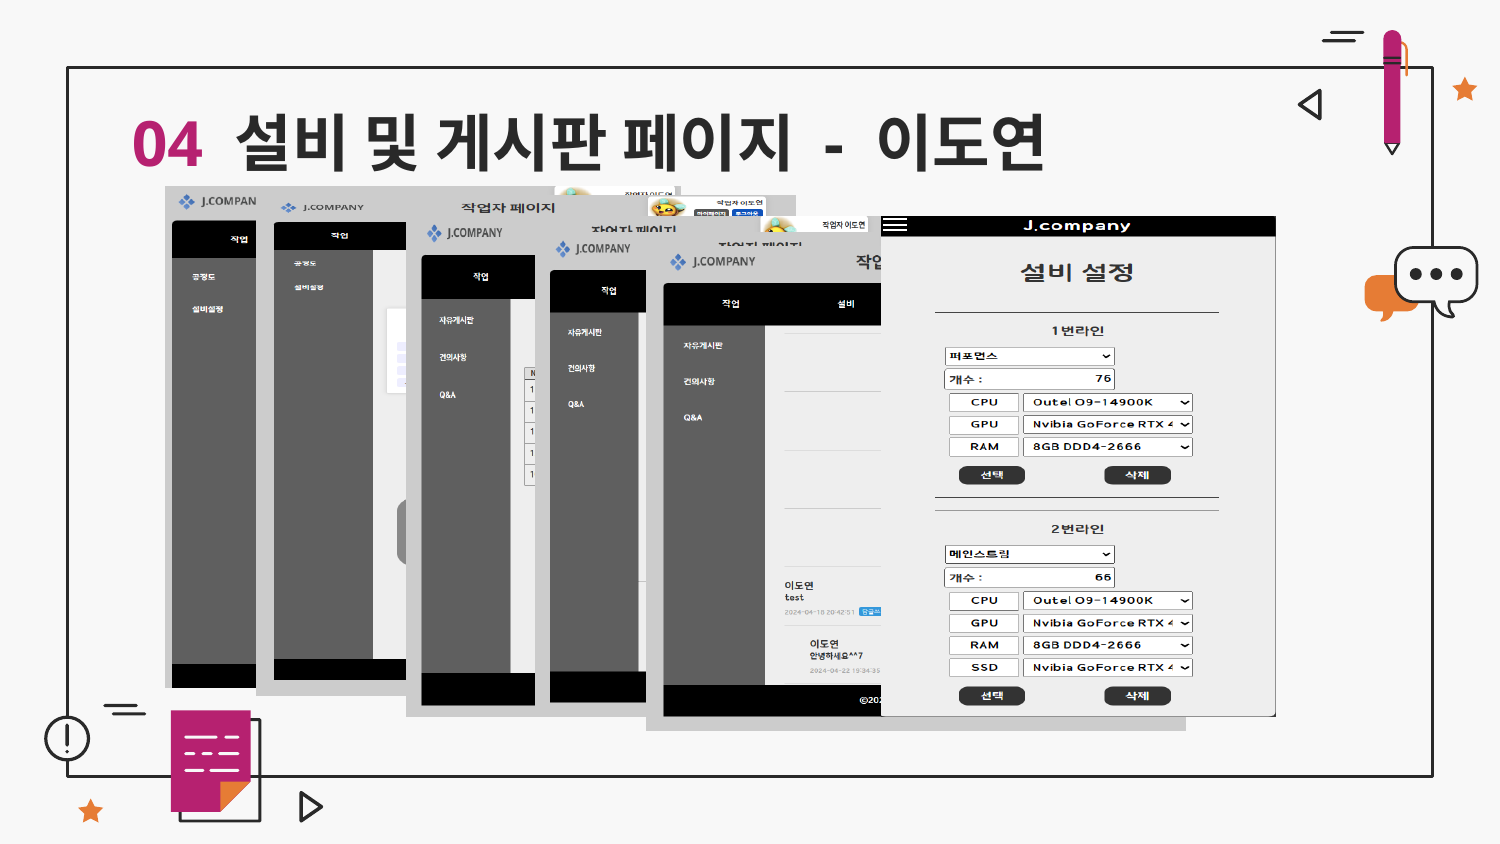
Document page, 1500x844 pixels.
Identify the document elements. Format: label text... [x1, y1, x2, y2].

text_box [1364, 245, 1479, 322]
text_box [1297, 30, 1409, 156]
title 04 설비 및 게시판 페이지 - 이도연 [116, 88, 1383, 187]
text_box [103, 703, 262, 823]
picture [165, 186, 1276, 731]
